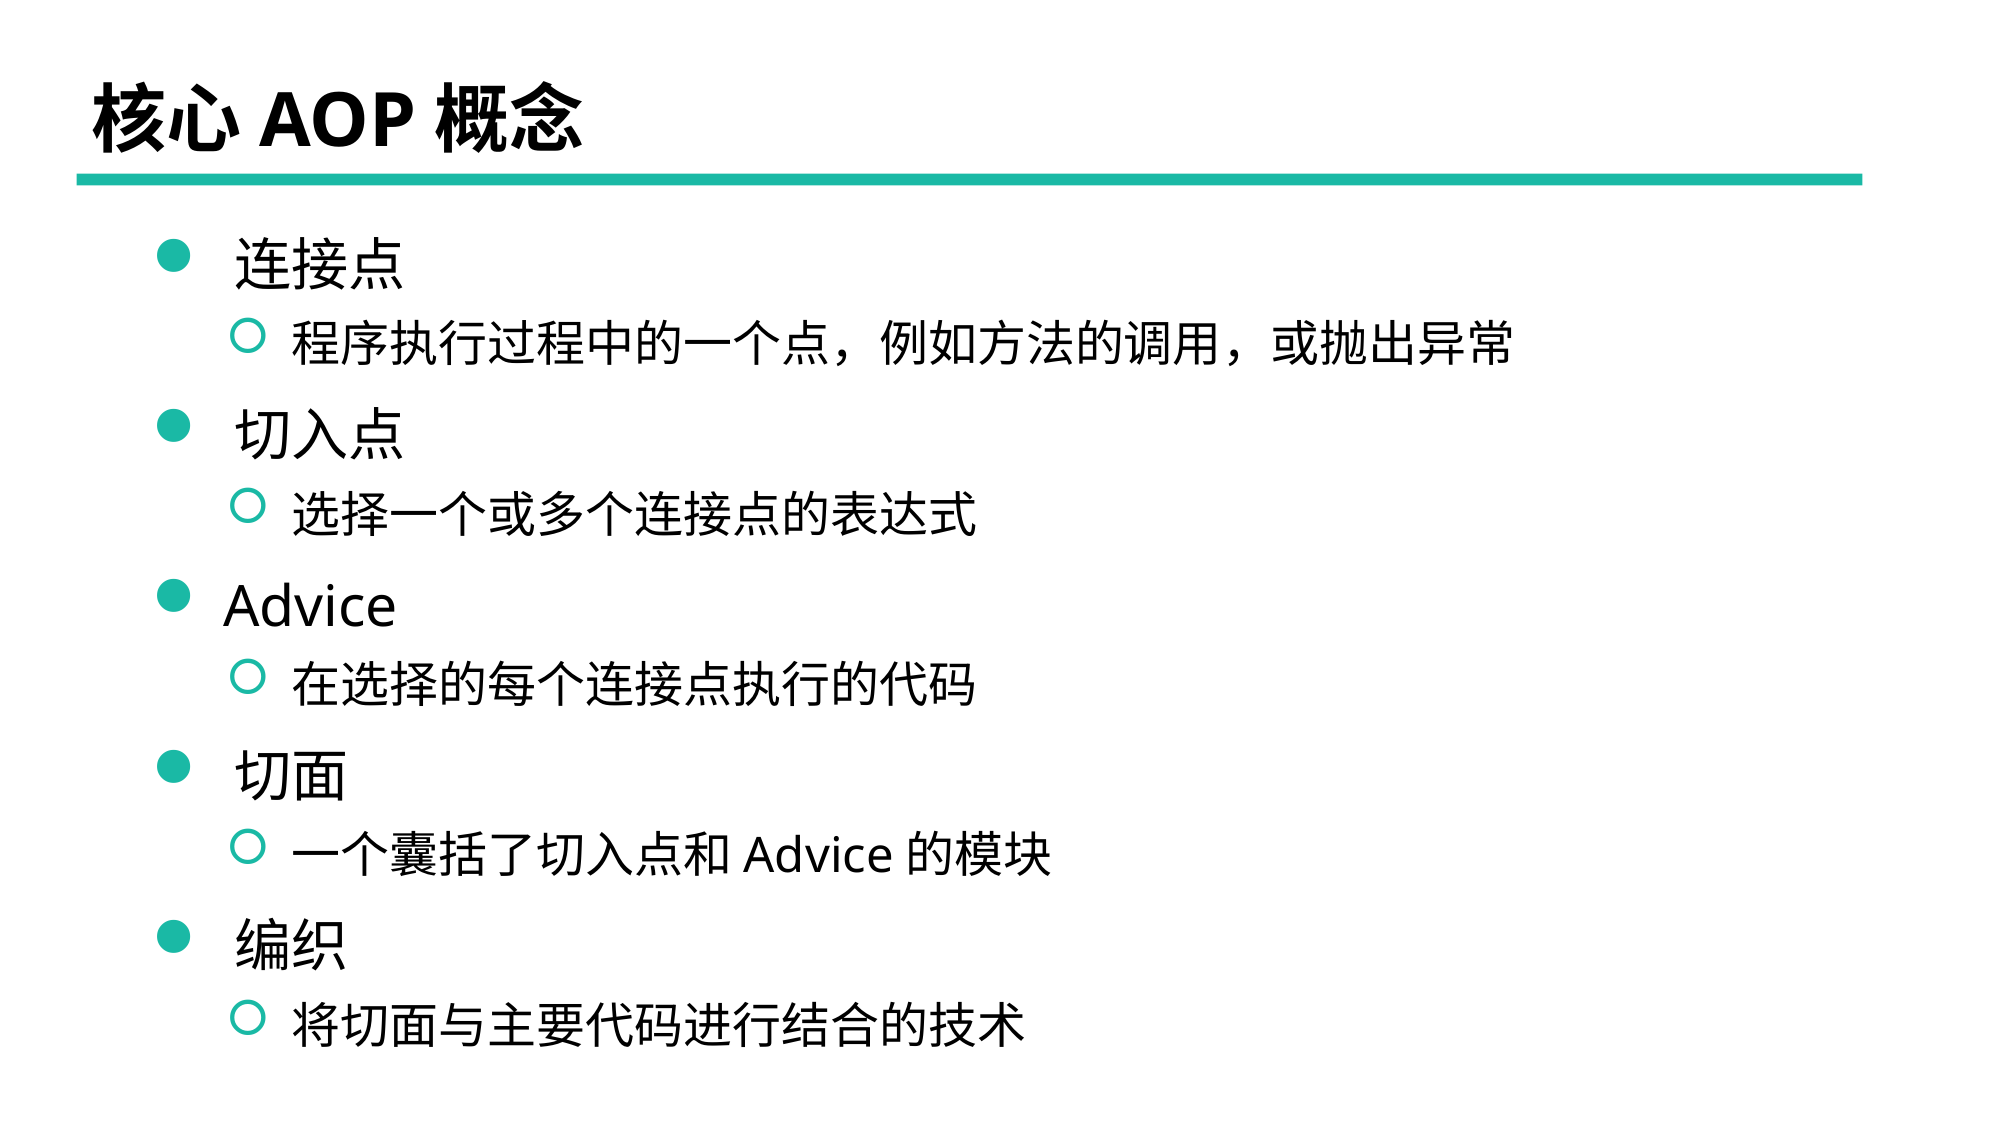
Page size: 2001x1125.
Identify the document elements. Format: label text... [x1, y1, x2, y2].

title 核心AOP概念 [76, 59, 1802, 186]
list 连接点 程序执行过程中的一个点，例如方法的调用，或抛出异常 切入点 选择一个或多个连接点的表达式 Advice 在选择的每个连接点执行的代码 切面 一个囊括了切入点和Advice的模块 编织 将切面与主要代码进行结合的技术 [137, 213, 1863, 1061]
